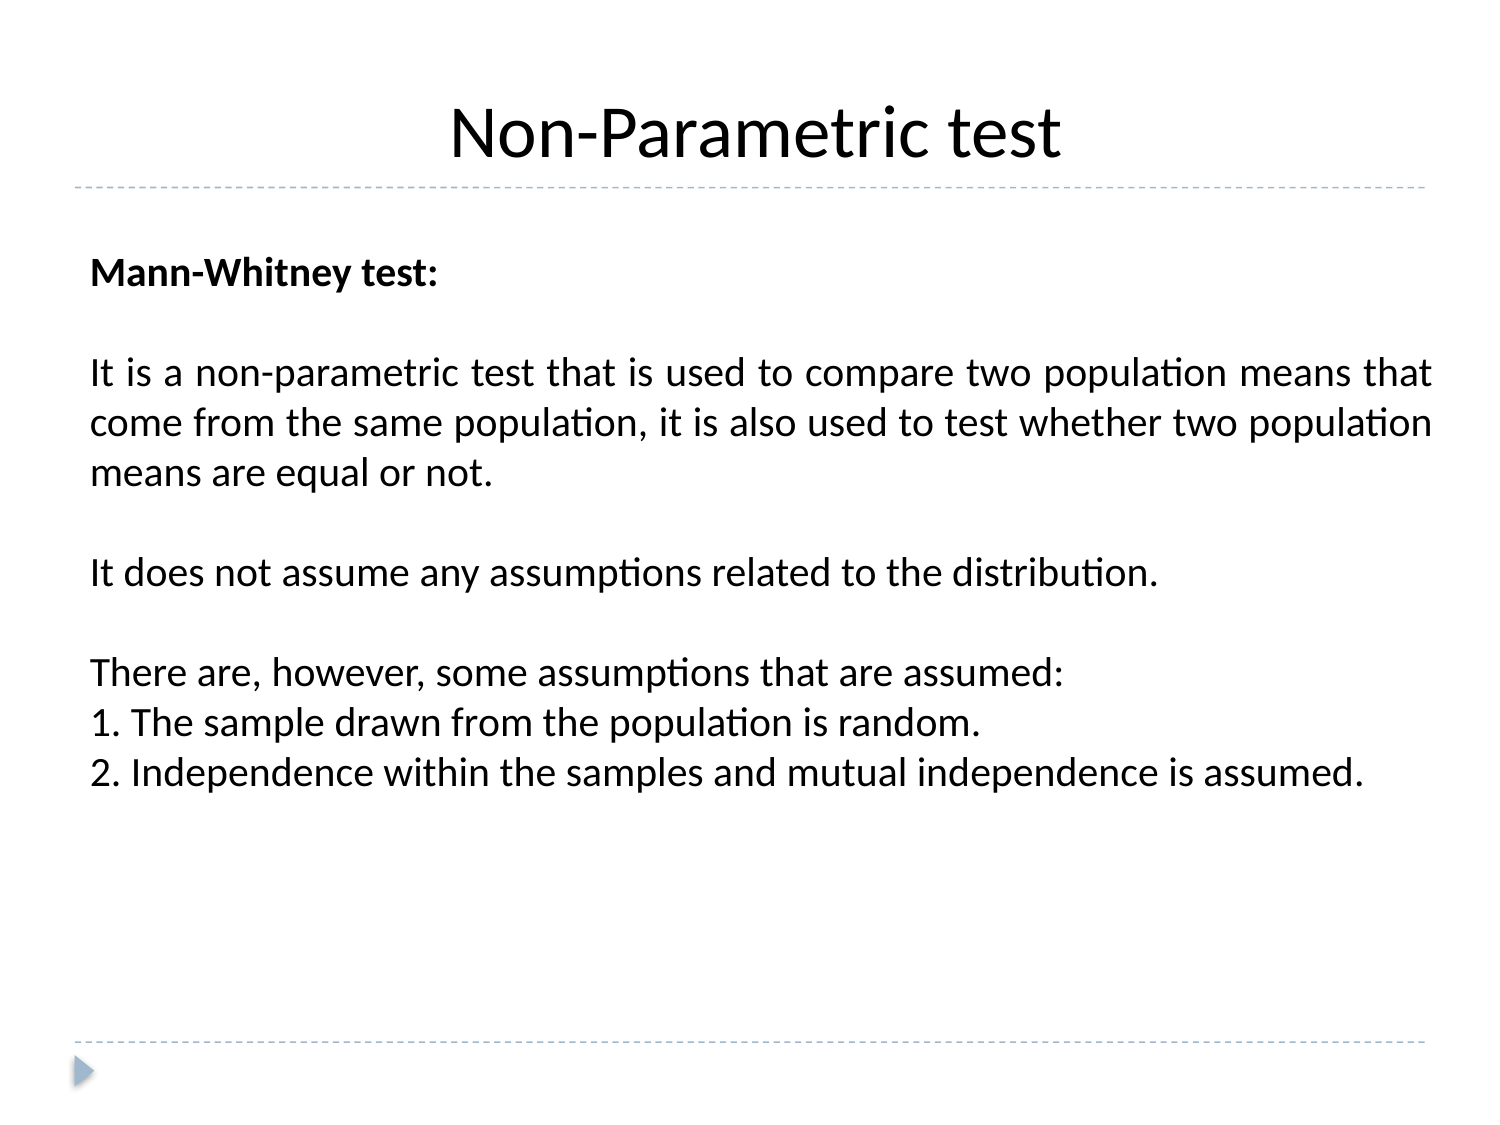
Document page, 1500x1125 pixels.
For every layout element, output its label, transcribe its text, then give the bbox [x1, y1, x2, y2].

text_box Non-Parametric test [434, 74, 1078, 180]
text_box Mann-Whitney test: It is a non-parametric test that is used to compare two population means that come from the same population, it is also used to test whether two population means are equal or not. It does not assume any assumptions related to the distribution. There are, however, some assumptions that are assumed: 1. The sample drawn from the population is random. 2. Independence within the samples and mutual independence is assumed. [75, 237, 1449, 803]
